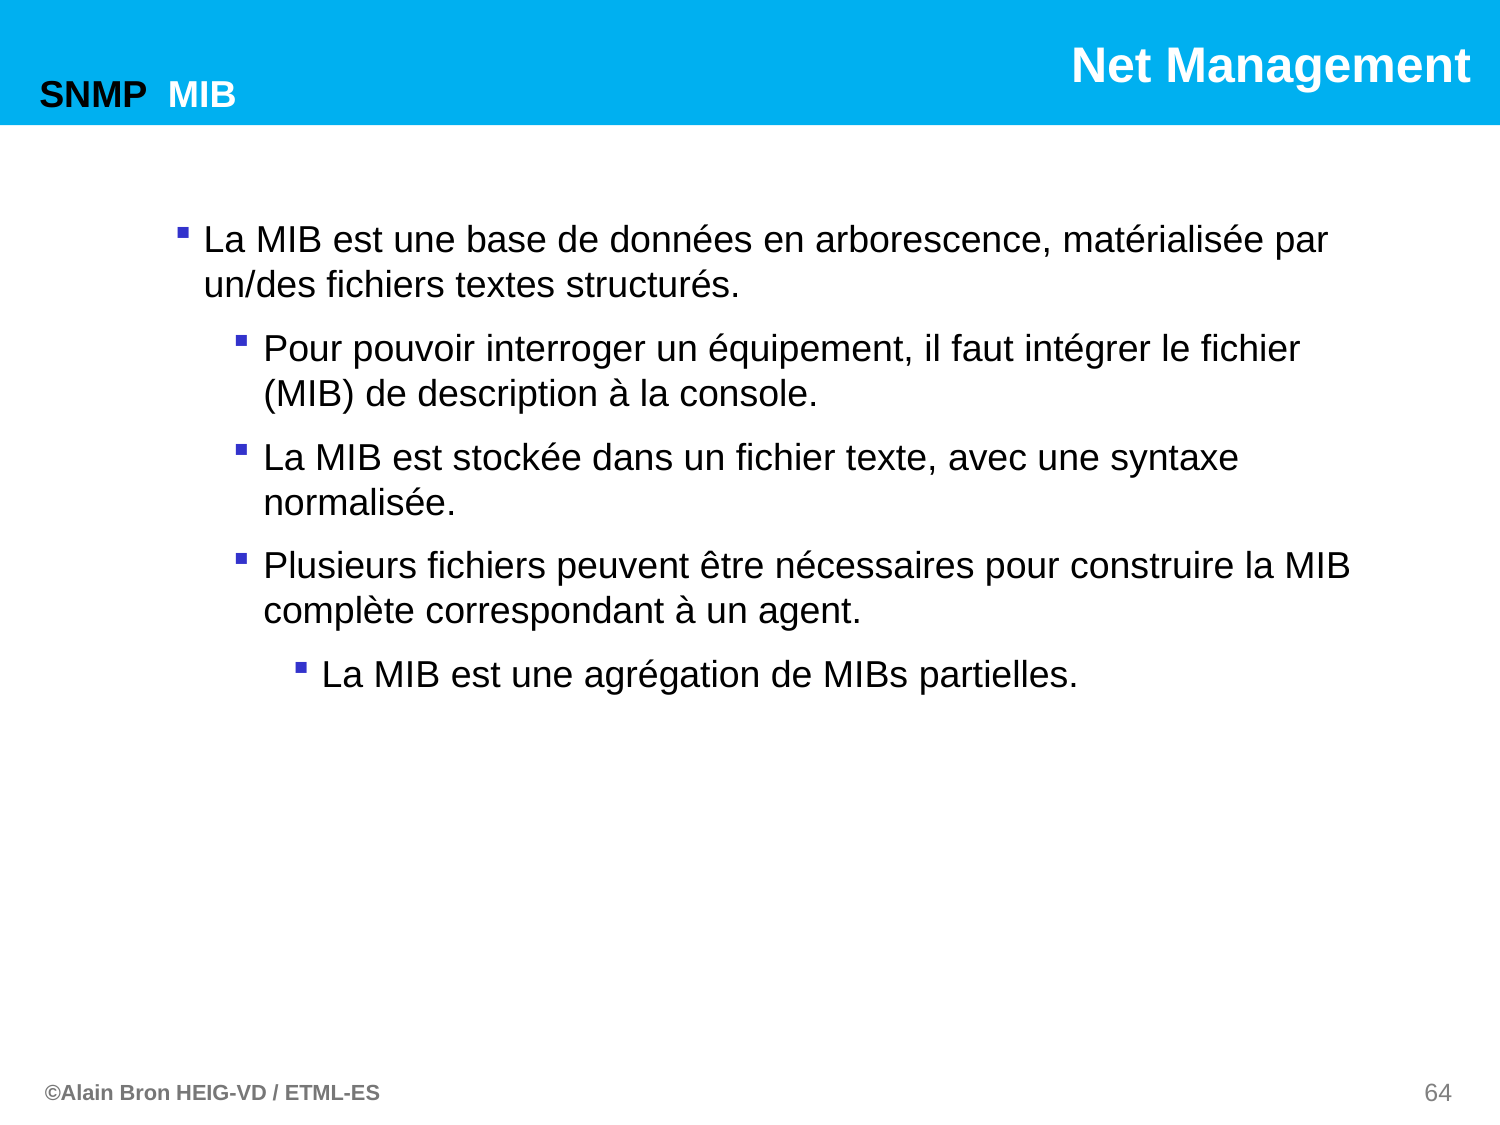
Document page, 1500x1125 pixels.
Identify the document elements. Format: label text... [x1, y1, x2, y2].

text_box La MIB est une base de données en arborescence, matérialisée par un/des fichiers textes structurés. Pour pouvoir interroger un équipement, il faut intégrer le fichier (MIB) de description à la console. La MIB est stockée dans un fichier texte, avec une syntaxe normalisée. Plusieurs fichiers peuvent être nécessaires pour construire la MIB complète correspondant à un agent. La MIB est une agrégation de MIBs partielles. [159, 207, 1393, 703]
text_box SNMP MIB [24, 62, 1299, 123]
